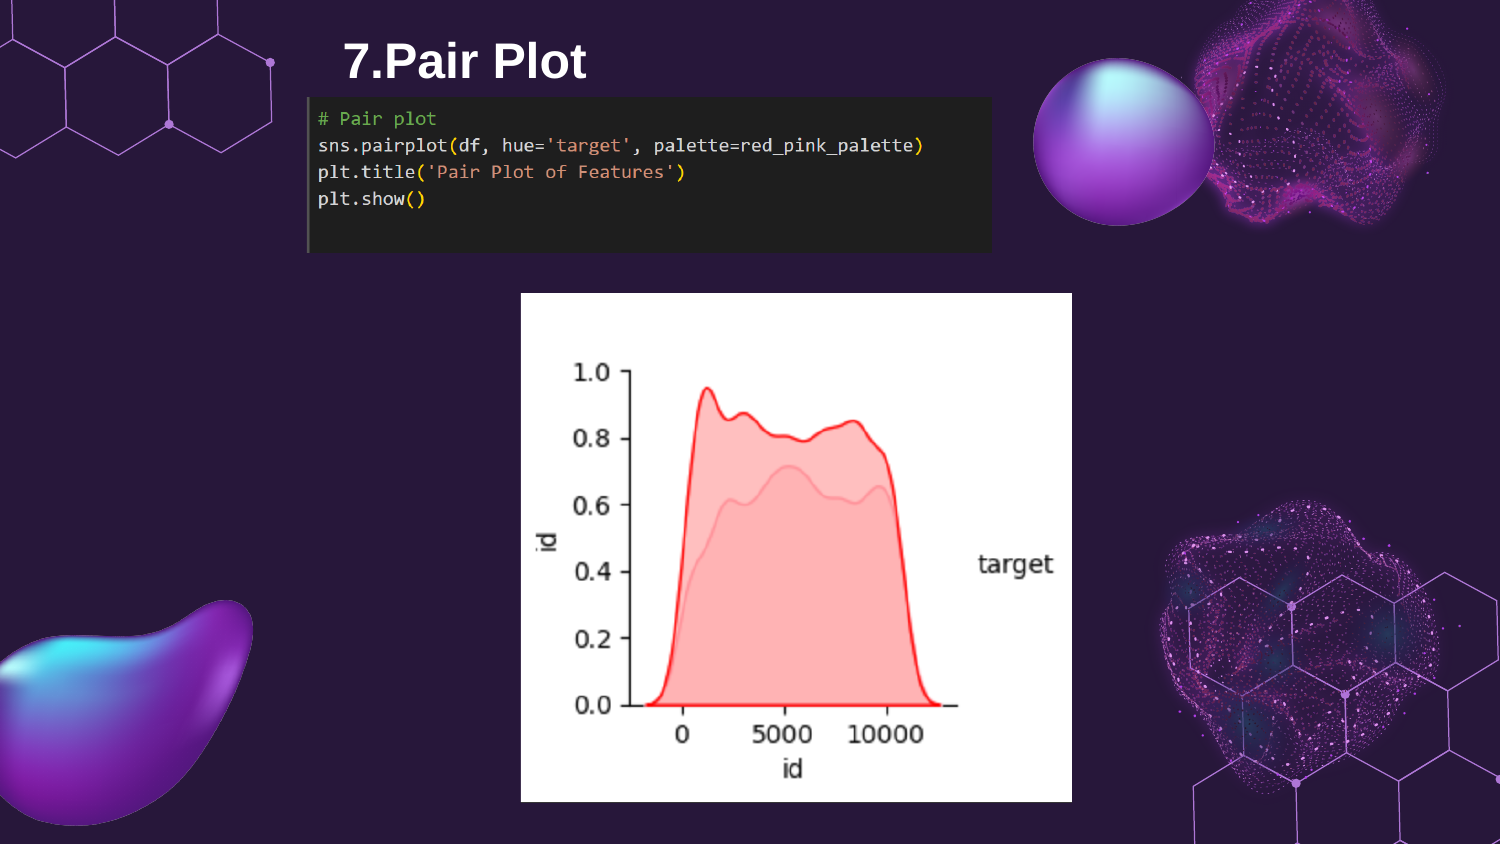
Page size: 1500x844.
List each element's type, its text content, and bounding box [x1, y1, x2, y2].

picture [520, 293, 1073, 804]
picture [0, 554, 307, 844]
picture [1008, 0, 1456, 257]
picture [1082, 423, 1500, 844]
text_box 7.Pair Plot [327, 21, 1110, 97]
picture [306, 96, 993, 253]
